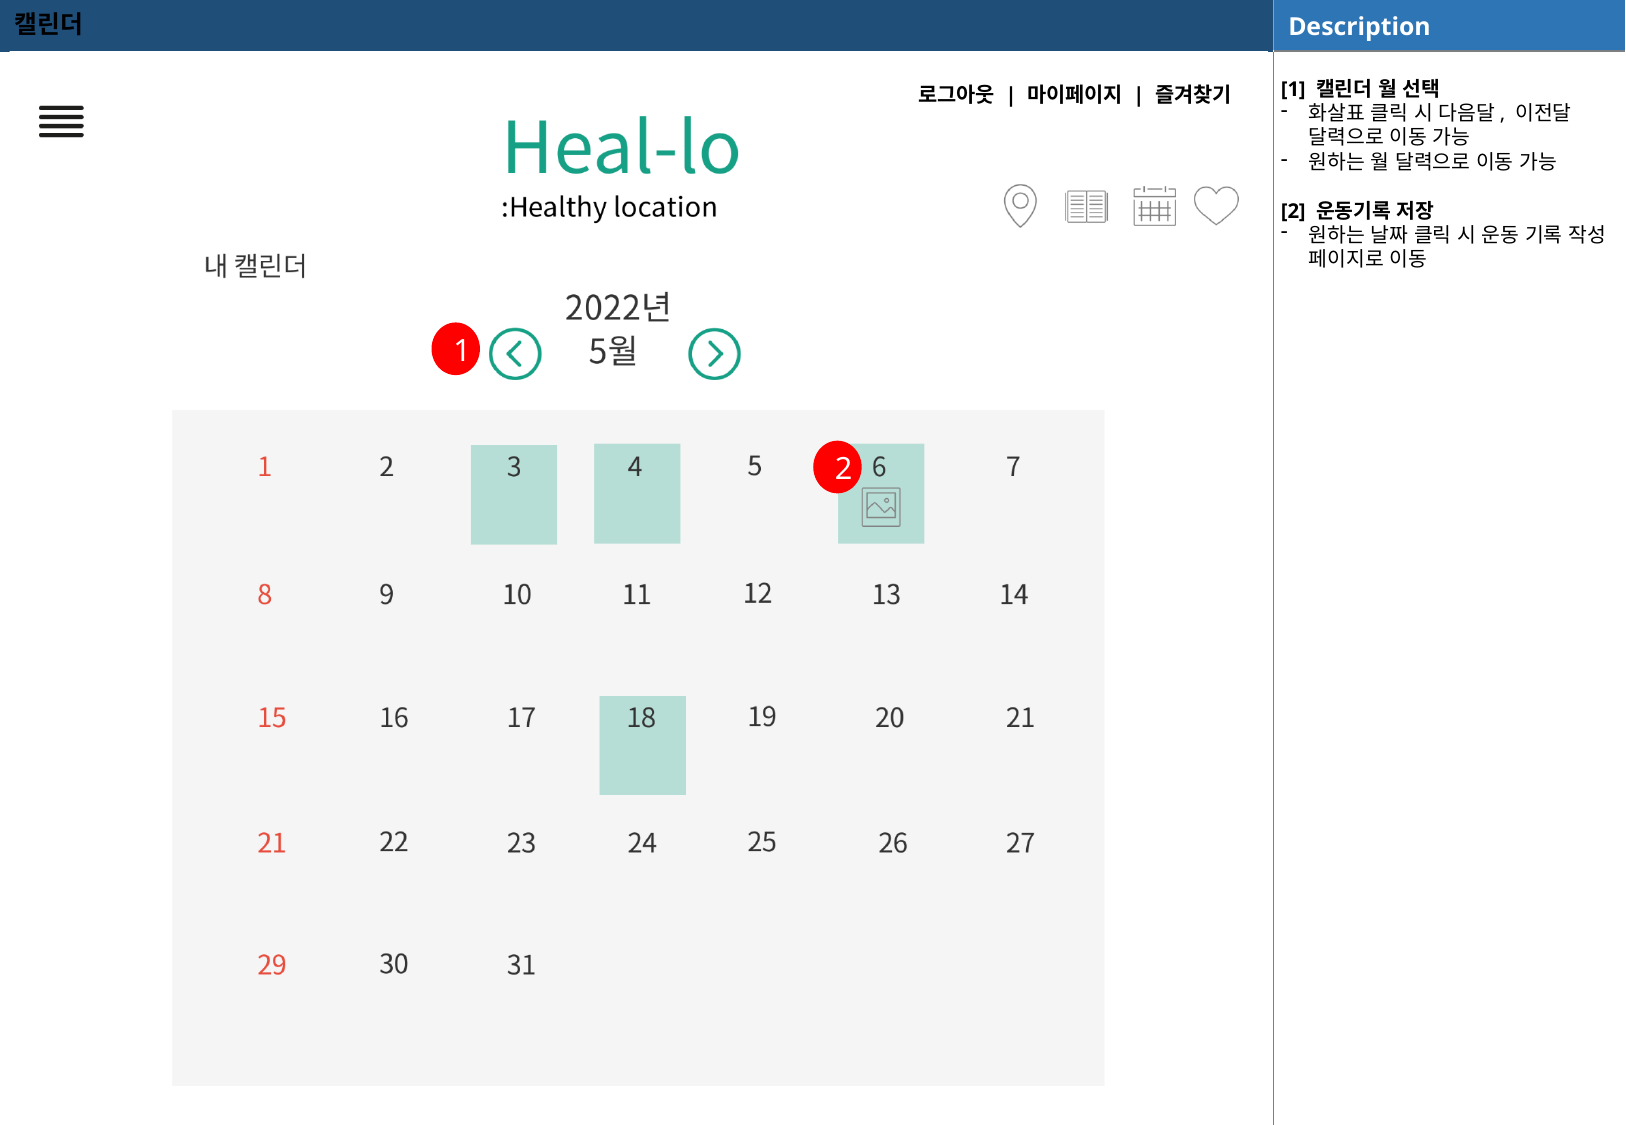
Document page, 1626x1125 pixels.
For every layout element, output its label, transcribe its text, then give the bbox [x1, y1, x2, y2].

text_box [1] 캘린더 월 선택 화살표 클릭 시 다음달, 이전달 달력으로 이동 가능 원하는 월 달력으로 이동 가능 [2] 운동기록 저장 원하는 날짜 클릭 시 운동 기록 작성 페이지로 이동 [1273, 51, 1625, 1125]
list 캘린더 [0, 0, 1238, 52]
picture [9, 51, 1268, 1122]
